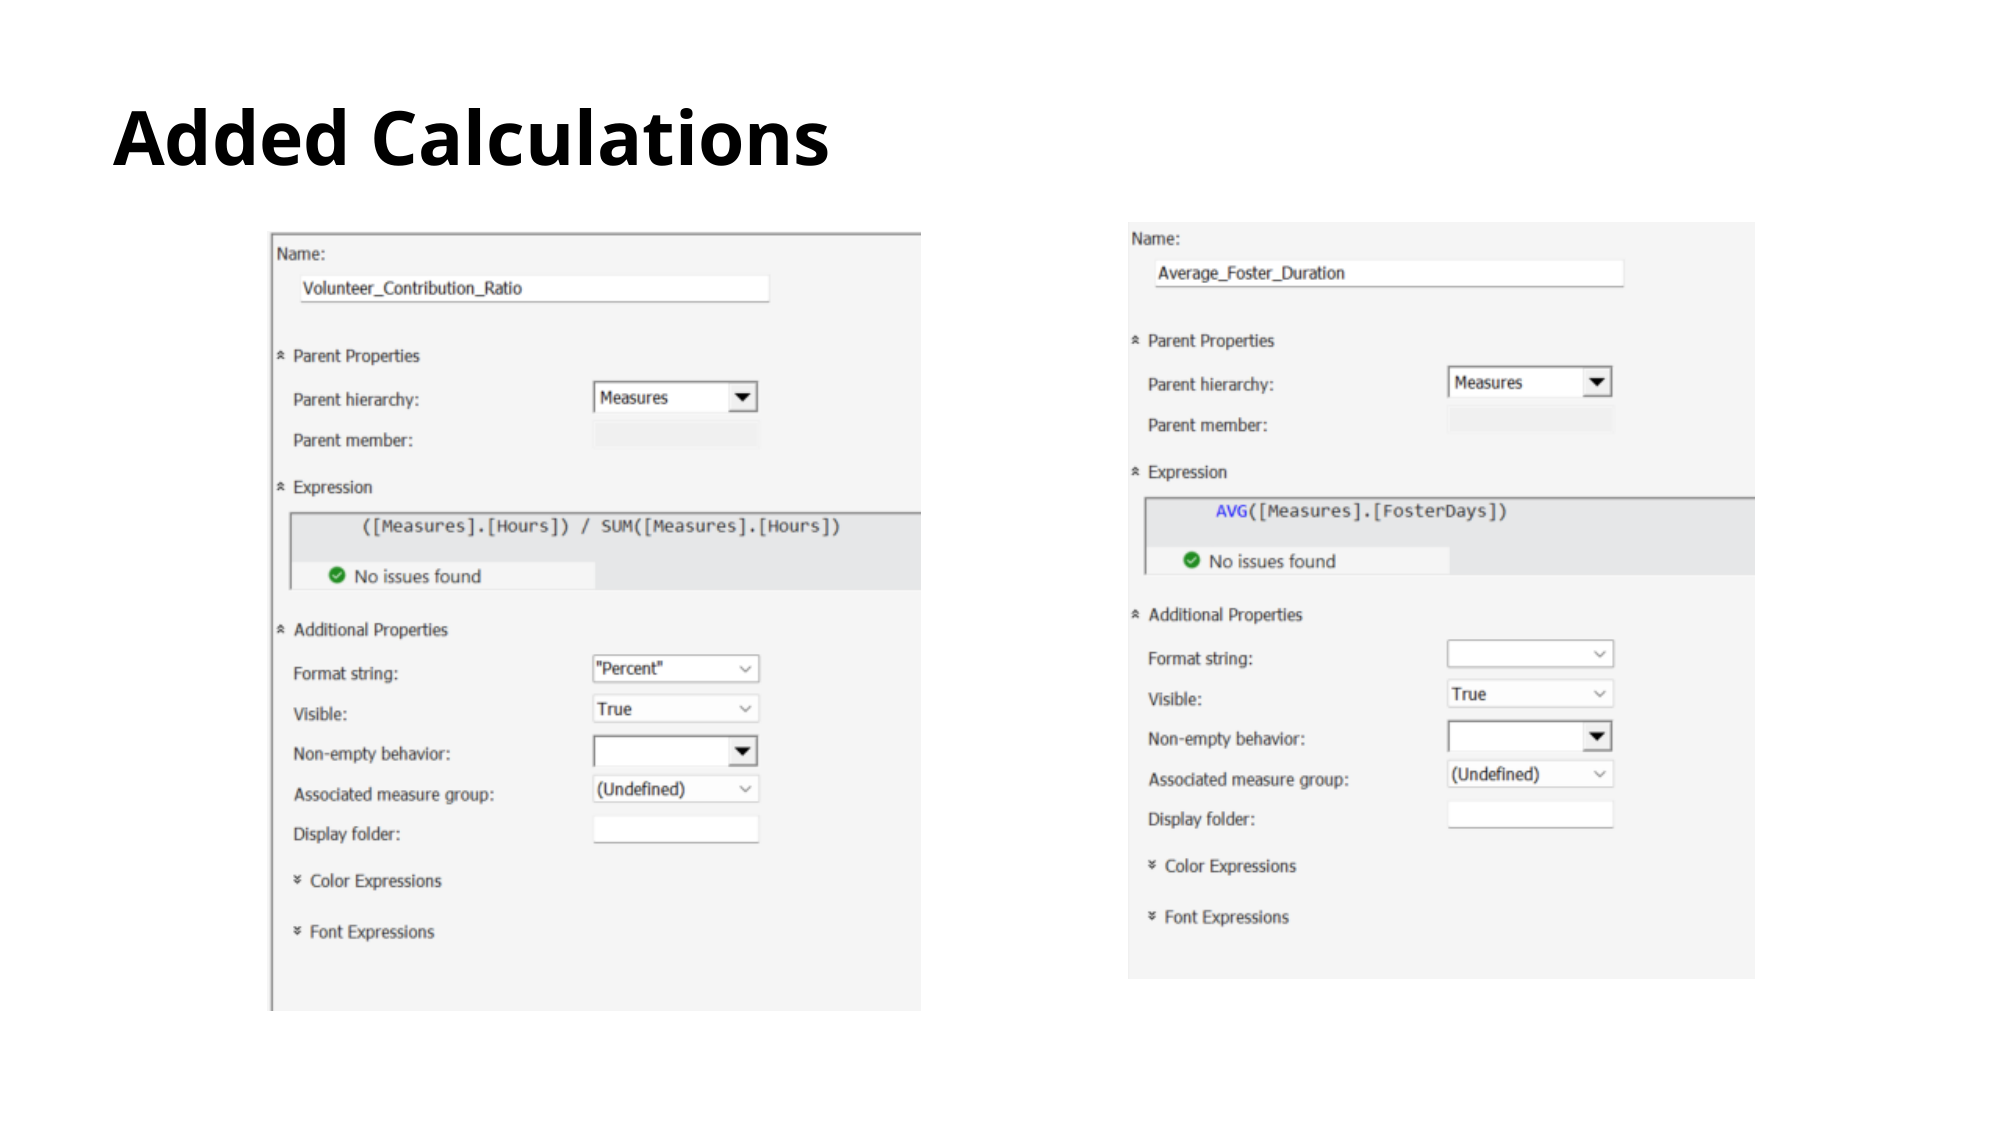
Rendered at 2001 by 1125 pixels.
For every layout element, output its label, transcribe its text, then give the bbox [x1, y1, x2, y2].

title Added Calculations [98, 93, 1846, 280]
picture [267, 231, 921, 1011]
picture [1128, 222, 1755, 979]
